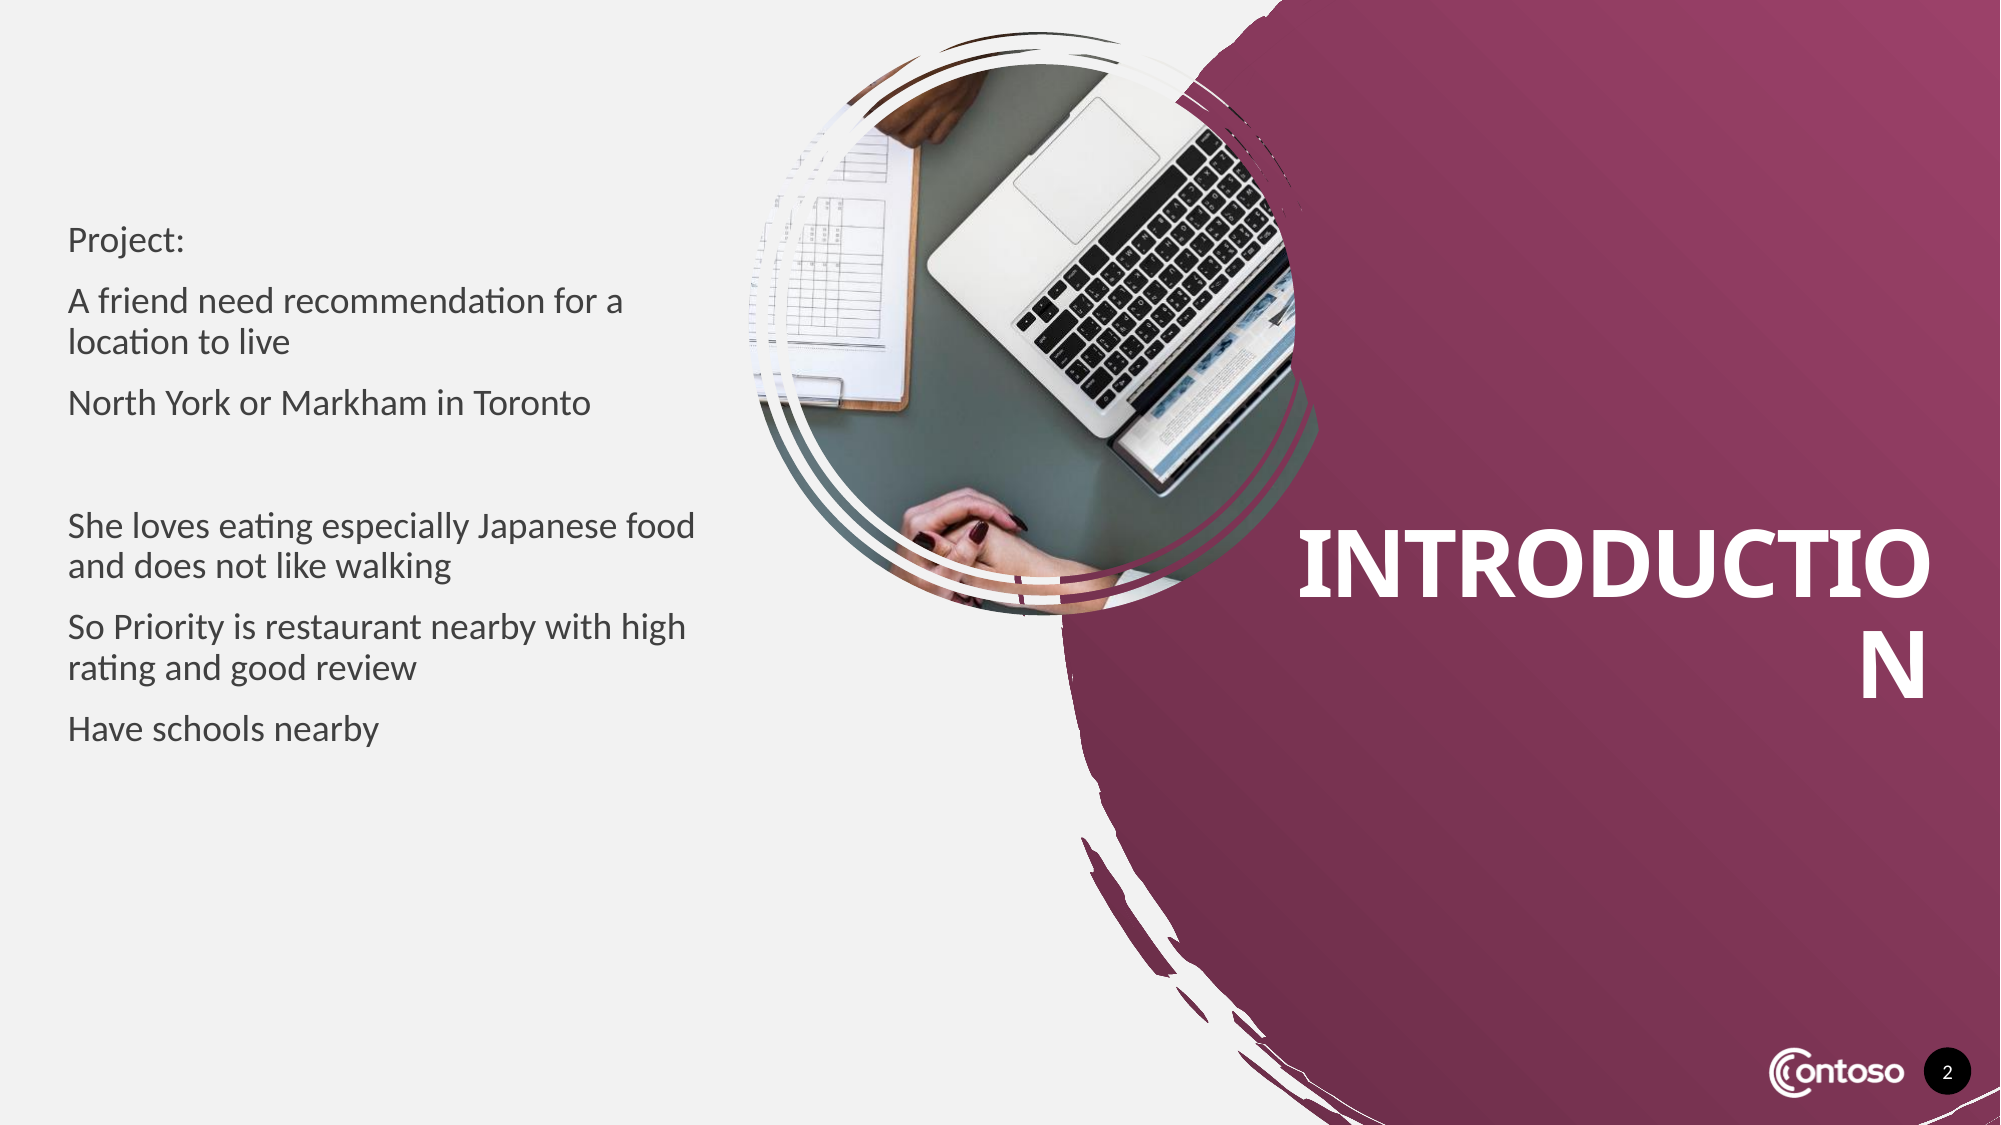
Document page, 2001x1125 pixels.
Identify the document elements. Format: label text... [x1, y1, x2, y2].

picture [748, 32, 1319, 616]
list Project: A friend need recommendation for a location to live North York or Markham in Toronto She loves eating especially Japanese food and does not like walking So Priority is restaurant nearby with high rating and good review Have schools nearby [67, 220, 725, 905]
slide_number 2 [1923, 1047, 1972, 1095]
title INTRODUCTION [1319, 600, 1933, 719]
picture [1764, 1043, 1909, 1099]
subtitle . [1252, 608, 1923, 841]
